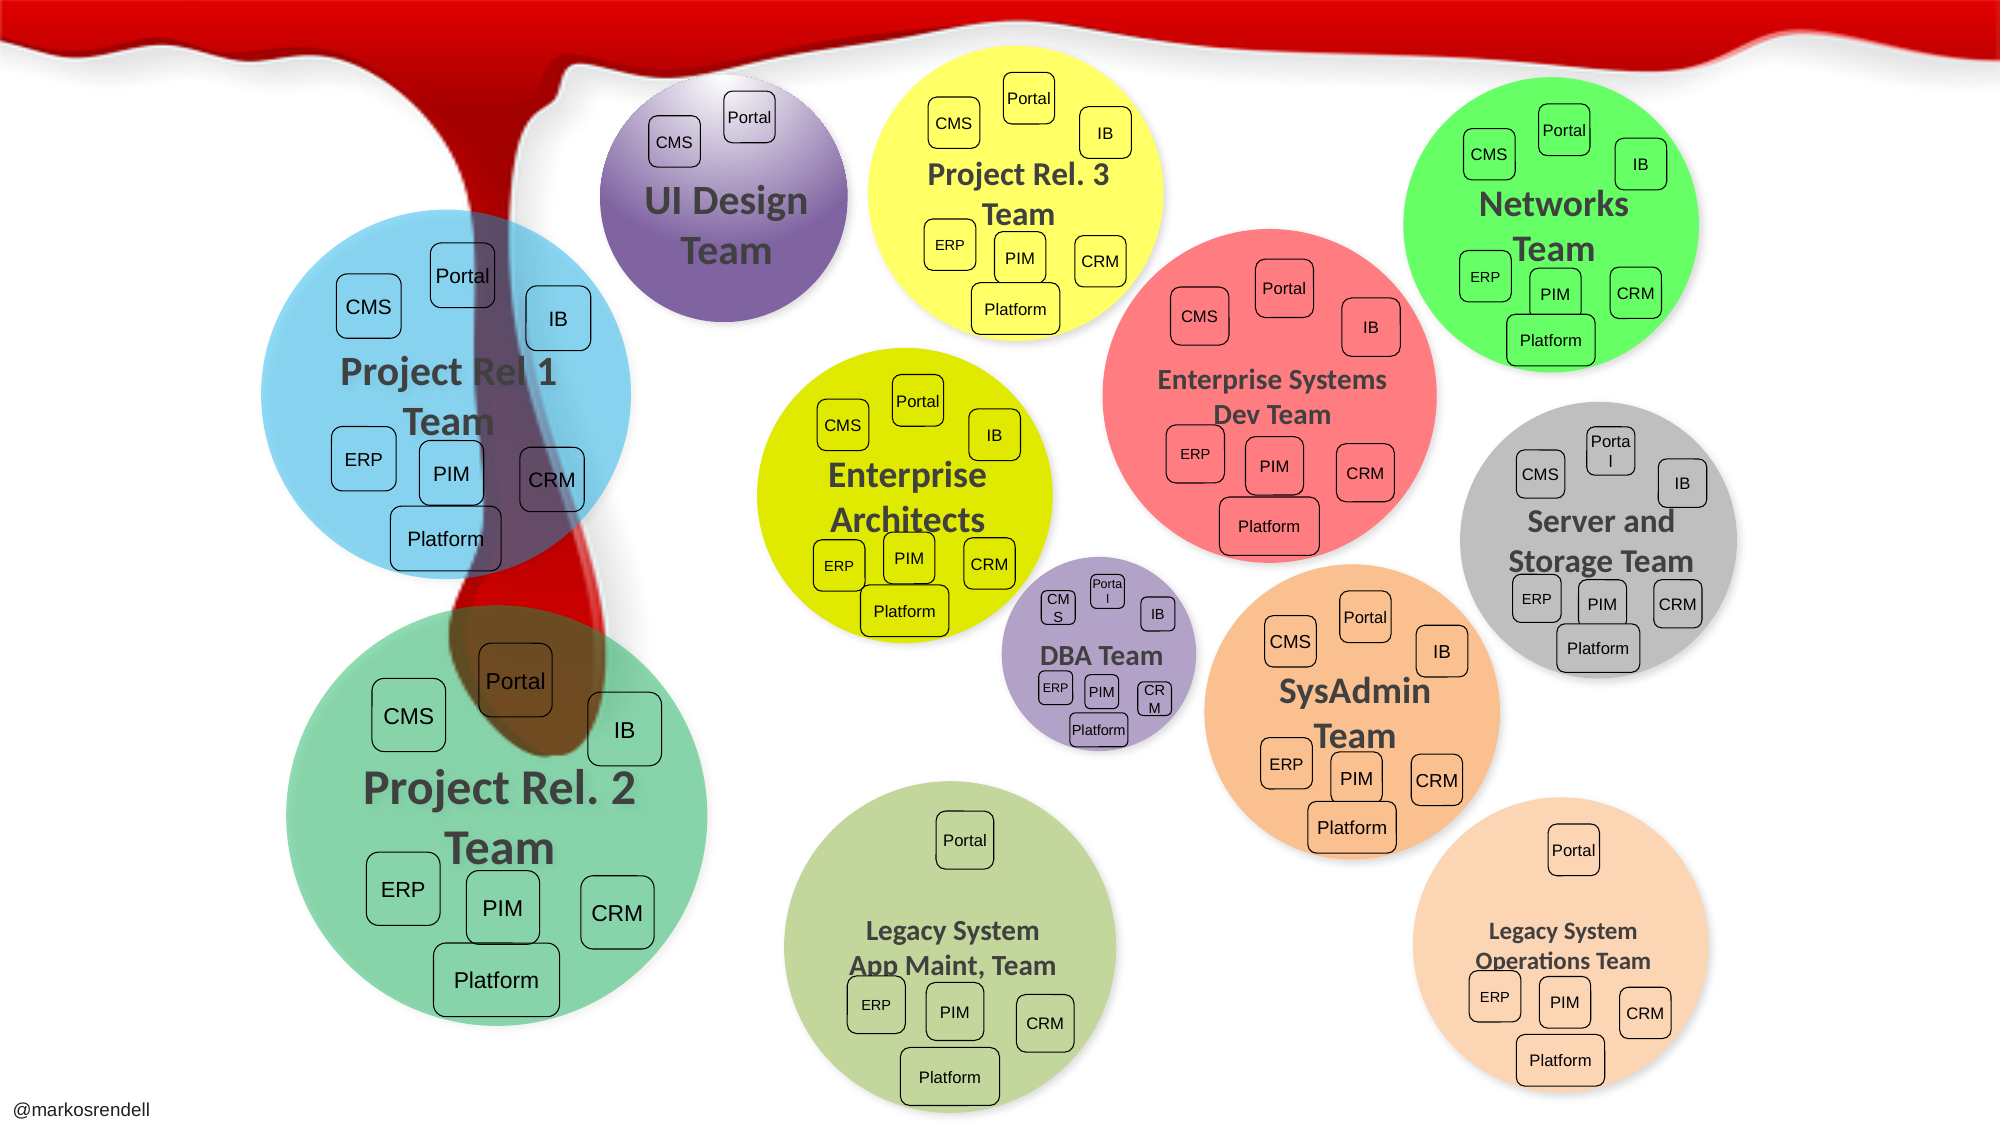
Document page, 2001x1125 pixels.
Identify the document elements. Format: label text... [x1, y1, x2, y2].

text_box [783, 780, 1117, 1114]
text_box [1102, 228, 1437, 564]
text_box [1403, 76, 1700, 373]
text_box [1459, 401, 1738, 679]
picture [0, 0, 2000, 876]
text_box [756, 347, 1053, 644]
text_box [1001, 556, 1197, 752]
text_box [1412, 797, 1709, 1093]
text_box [285, 604, 708, 1027]
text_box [1204, 564, 1501, 860]
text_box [867, 45, 1164, 342]
footer @markosrendell [12, 1095, 488, 1122]
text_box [260, 209, 632, 580]
